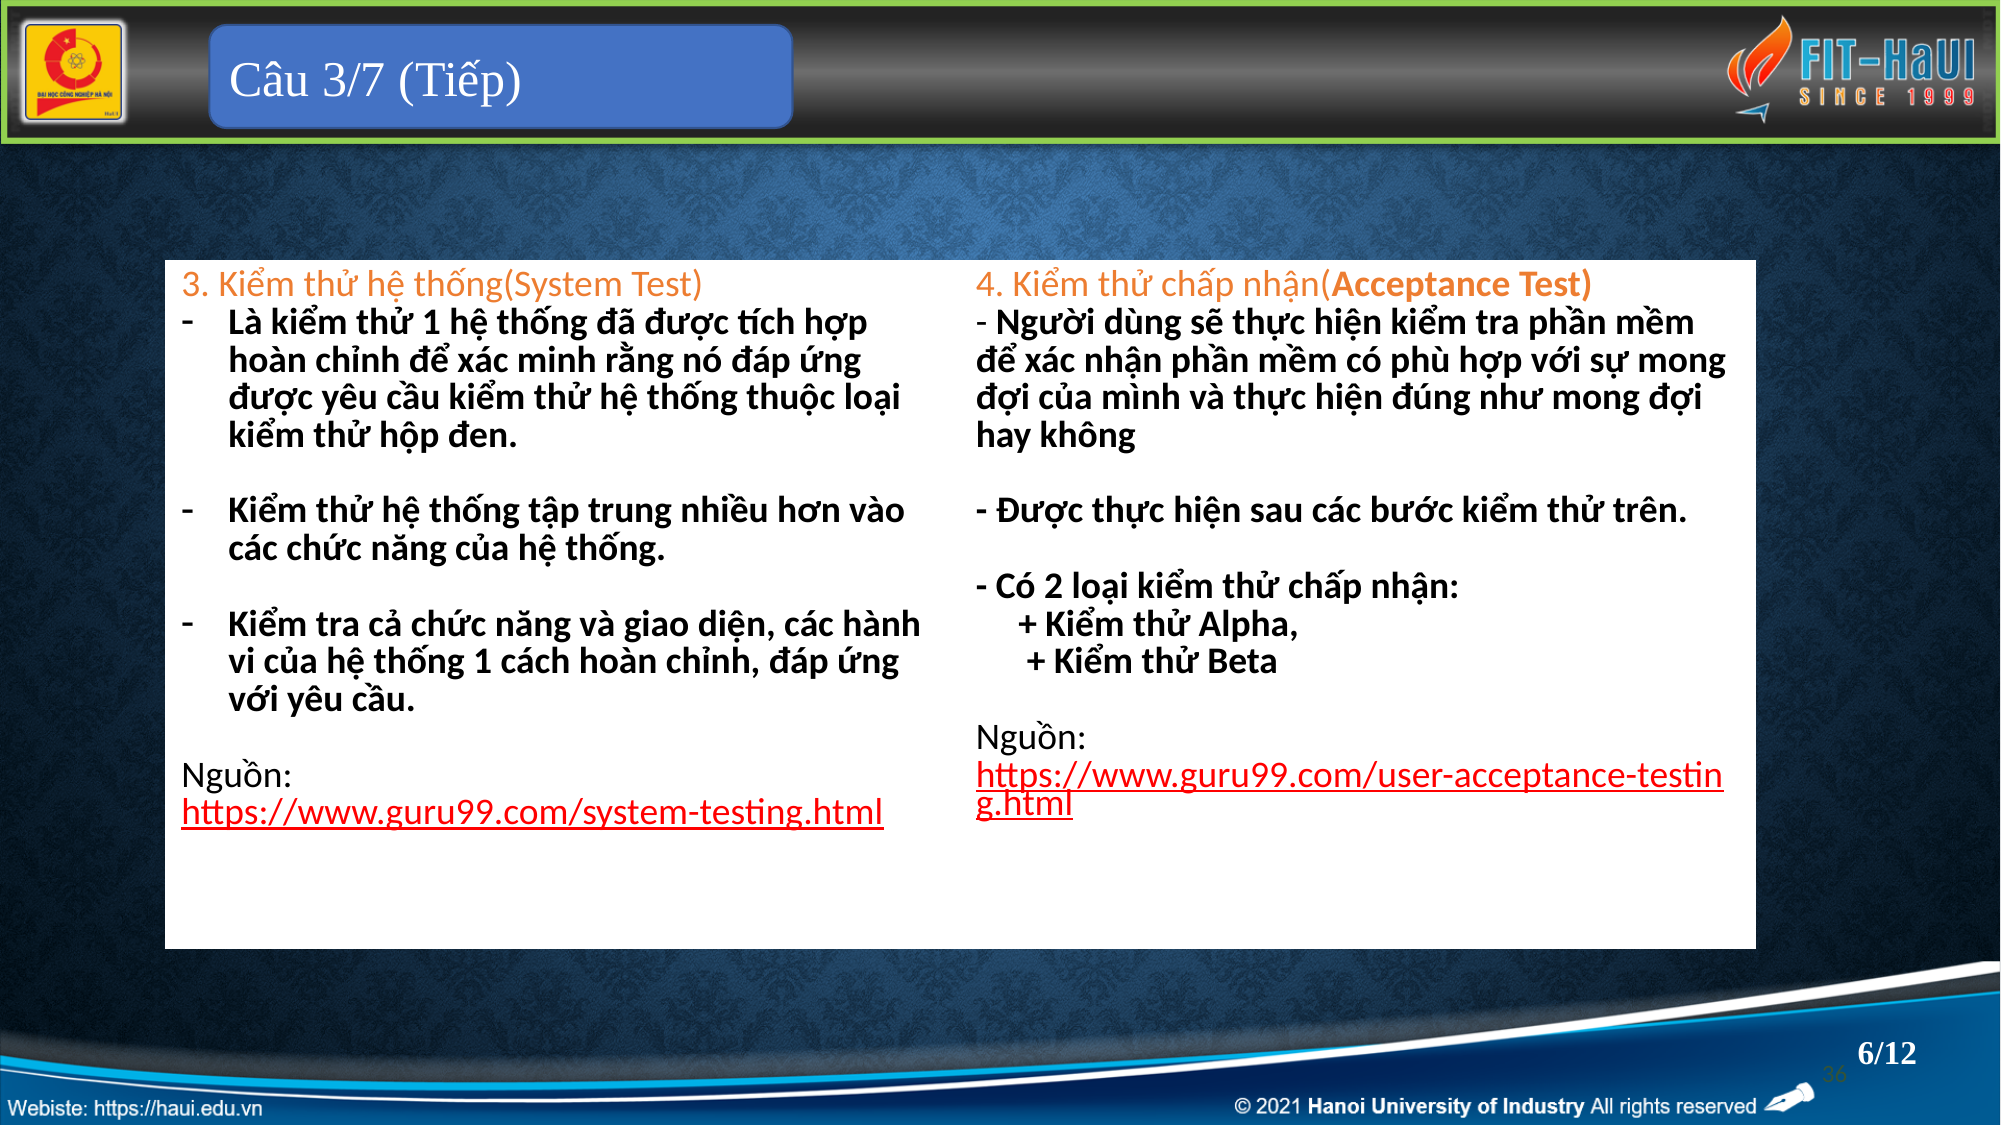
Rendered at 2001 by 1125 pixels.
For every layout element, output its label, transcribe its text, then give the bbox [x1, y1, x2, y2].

slide_number 36 [1412, 1042, 1863, 1103]
picture [0, 0, 2001, 1125]
table_header 3. Kiểm thử hệ thống(System Test) Là kiểm thử 1 hệ thống đã được tích hợp hoàn chỉnh để xác minh rằng nó đáp ứng được yêu cầu kiểm thử hệ thống thuộc loại kiểm thử hộp đen. Kiểm thử hệ thống tập trung nhiều hơn vào các chức năng của hệ thống. Kiểm tra cả chức năng và giao diện, các hành vi của hệ thống 1 cách hoàn chỉnh, đáp ứng với yêu cầu. Nguồn: https://www.guru99.com/system-testing.html [167, 262, 960, 948]
footer 6/12 [1775, 1021, 2000, 1082]
text_box Câu 3/7 (Tiếp) [208, 23, 794, 130]
table_header 4. Kiểm thử chấp nhận(Acceptance Test) - Người dùng sẽ thực hiện kiểm tra phần mềm để xác nhận phần mềm có phù hợp với sự mong đợi của mình và thực hiện đúng như mong đợi hay không - Được thực hiện sau các bước kiểm thử trên. - Có 2 loại kiểm thử chấp nhận: + Kiểm thử Alpha, + Kiểm thử Beta Nguồn: https://www.guru99.com/user-acceptance-testing.html [962, 262, 1755, 948]
